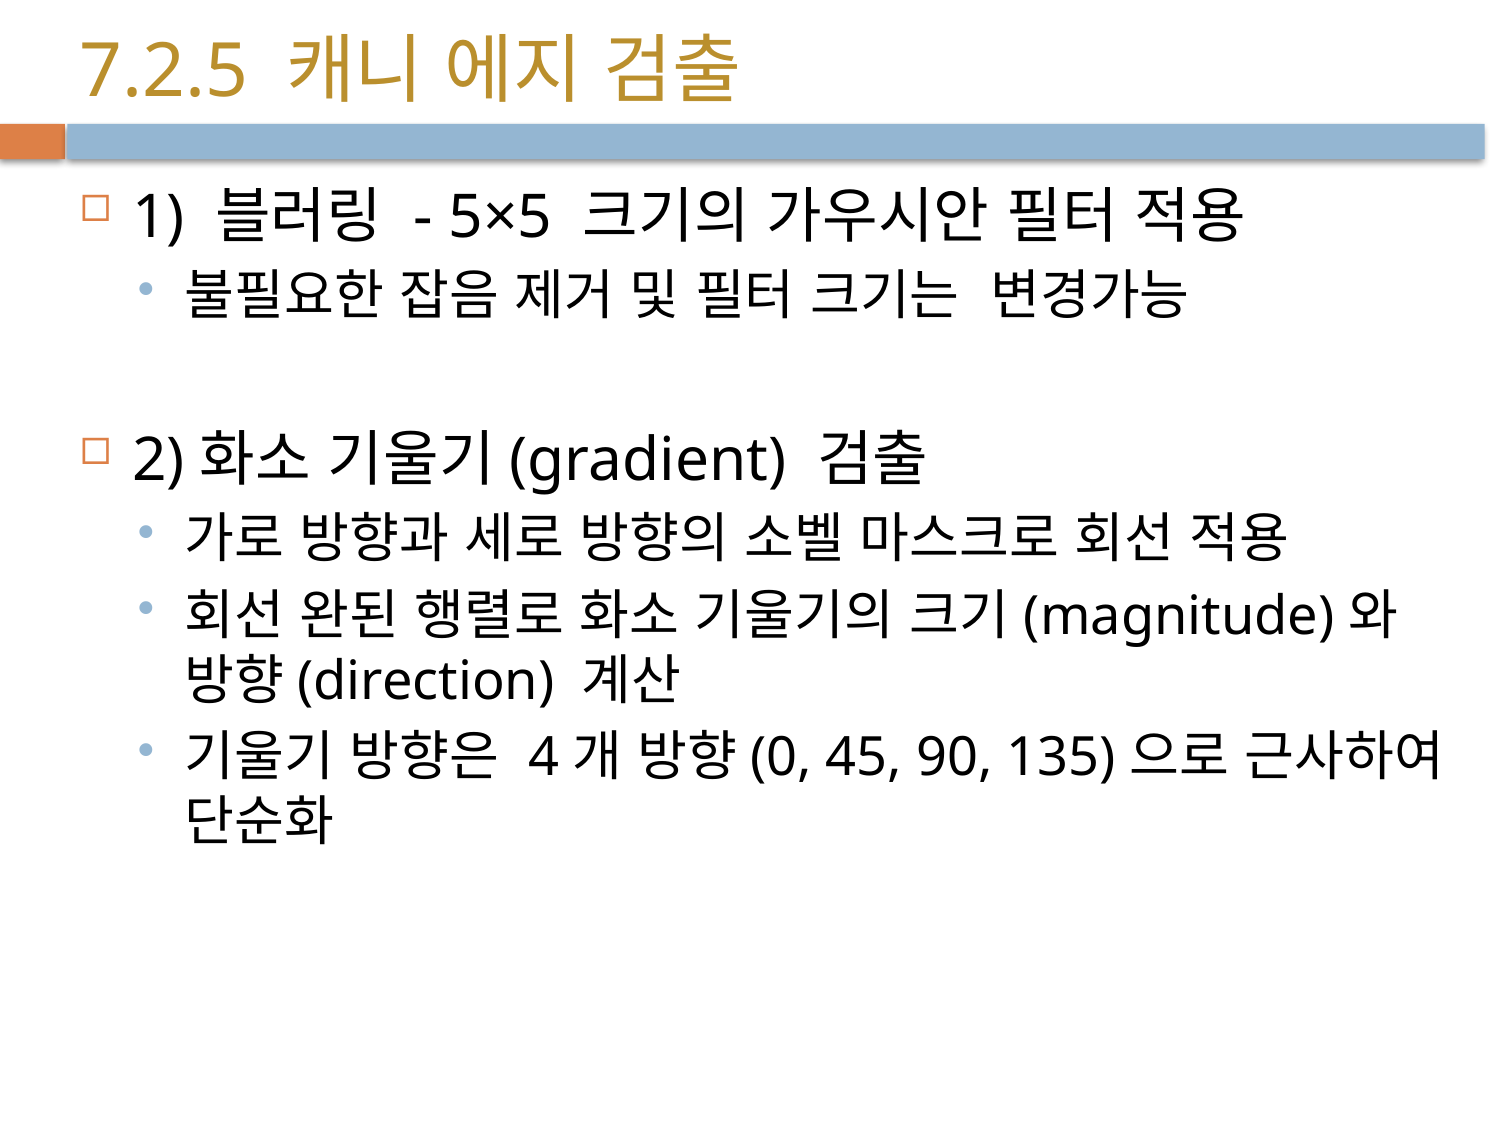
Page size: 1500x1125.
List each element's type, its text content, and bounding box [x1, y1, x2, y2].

list 1) 블러링 - 5×5 크기의 가우시안 필터 적용 불필요한 잡음 제거 및 필터 크기는 변경가능 2)화소 기울기(gradient) 검출 가로 방향과 세로 방향의 소벨 마스크로 회선 적용 회선 완된 행렬로 화소 기울기의 크기(magnitude)와 방향(direction) 계산 기울기 방향은 4개 방향(0, 45, 90, 135)으로 근사하여 단순화 [64, 169, 1471, 1056]
title 7.2.5 캐니 에지 검출 [64, 7, 1471, 126]
